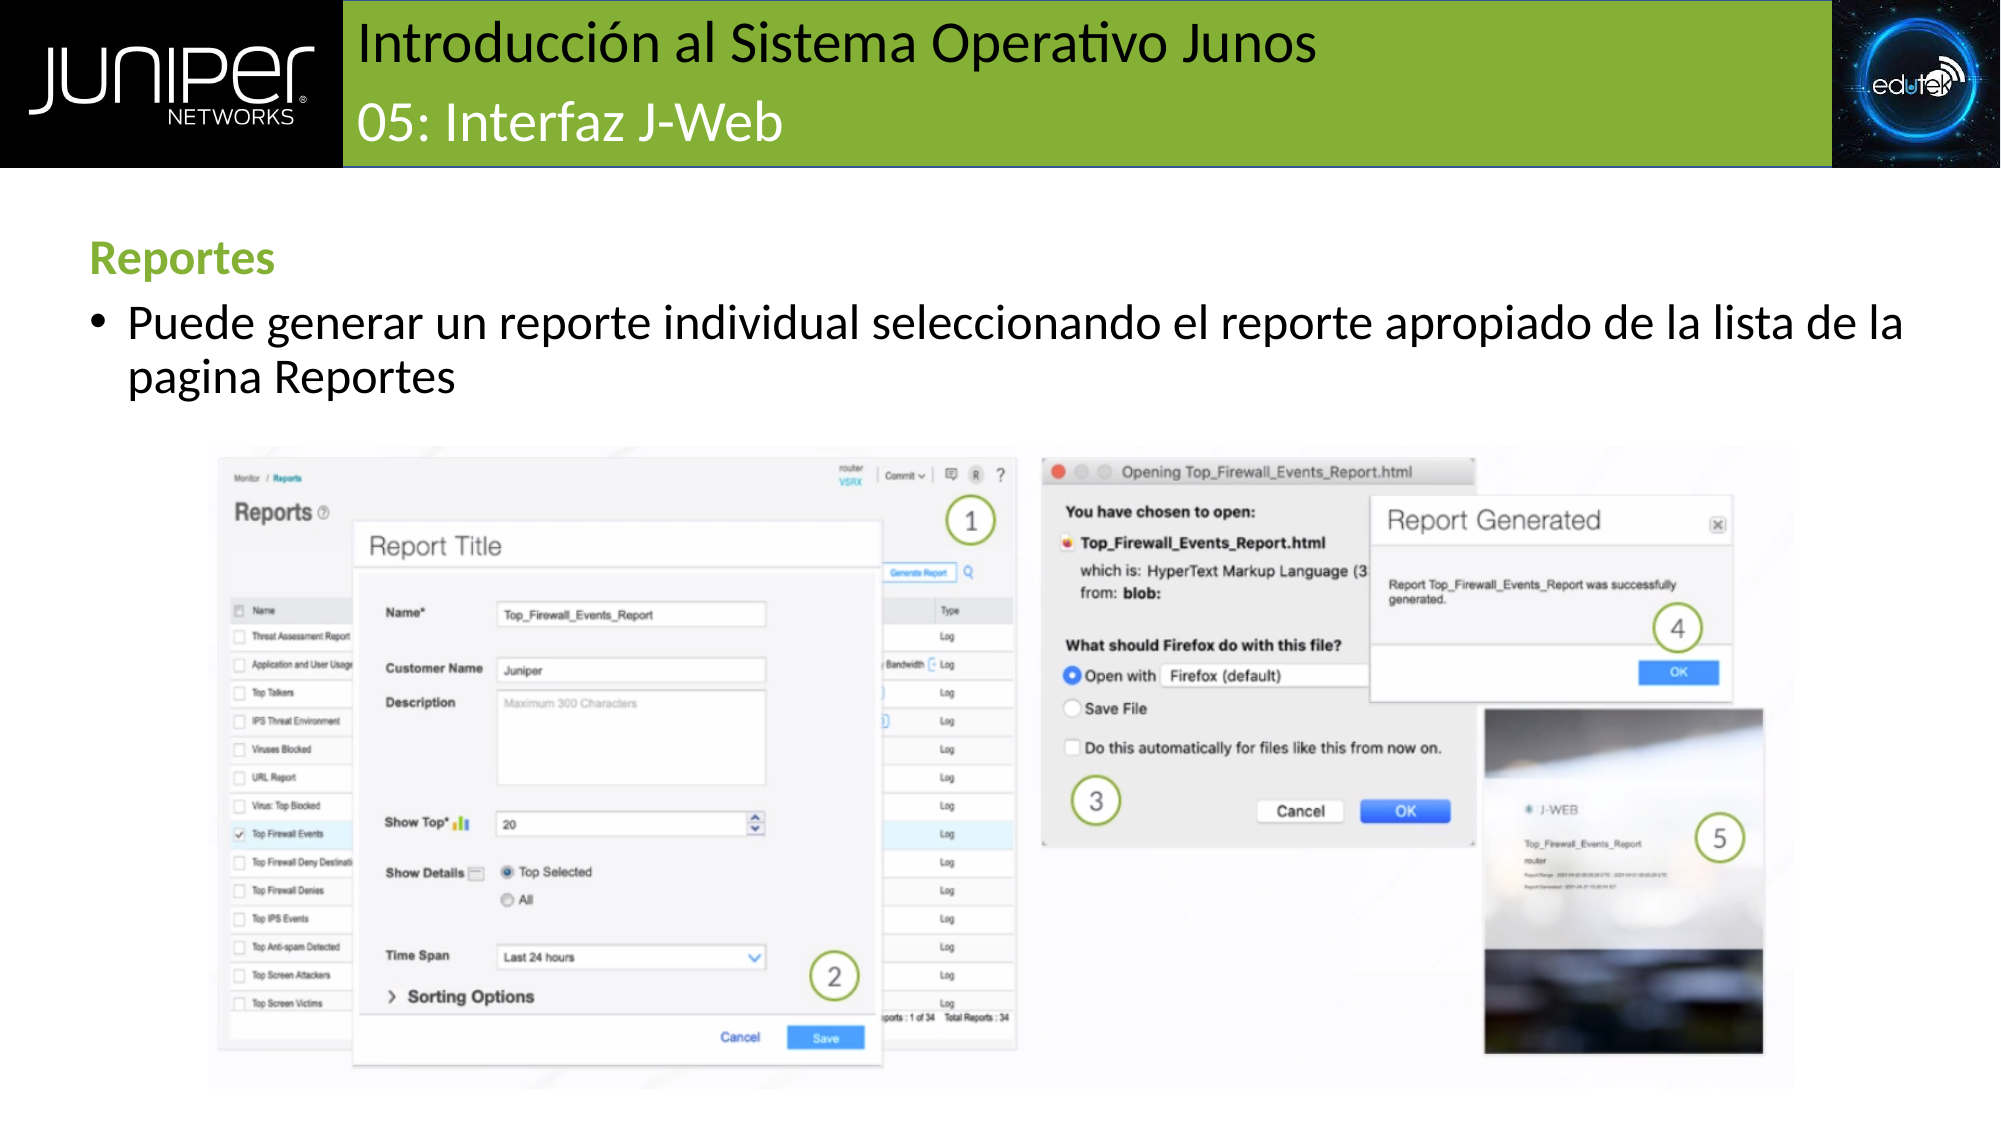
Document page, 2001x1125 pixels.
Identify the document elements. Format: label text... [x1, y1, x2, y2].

picture [208, 446, 1794, 1089]
picture [1832, 84, 2000, 168]
list Reportes Puede generar un reporte individual seleccionando el reporte apropiado de la lista de la pagina Reportes [74, 224, 1926, 938]
picture [0, 0, 343, 168]
list 05: Interfaz J-Web [342, 83, 1606, 168]
title Introducción al Sistema Operativo Junos [342, 3, 2000, 84]
